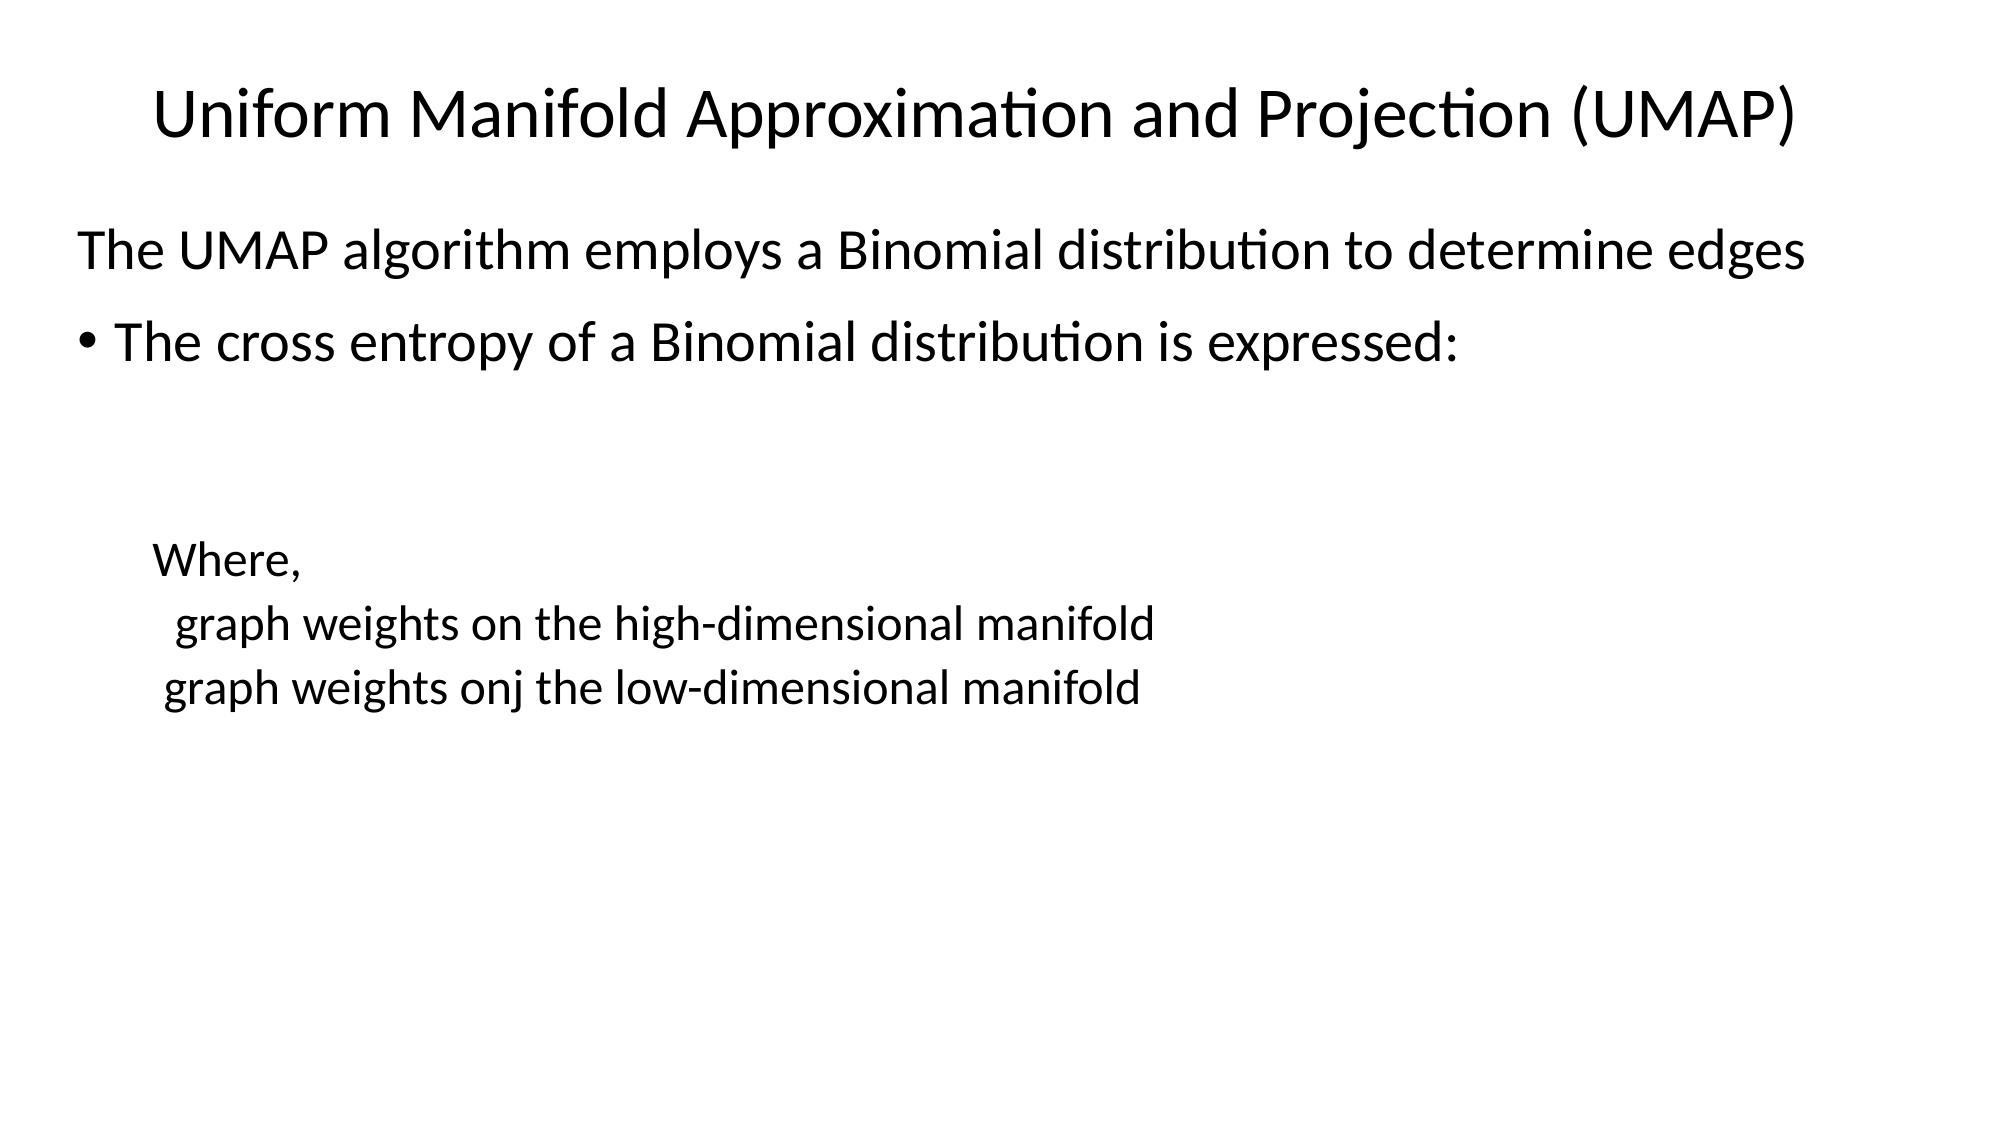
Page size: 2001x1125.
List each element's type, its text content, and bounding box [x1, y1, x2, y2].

title Uniform Manifold Approximation and Projection (UMAP) [137, 59, 1928, 170]
